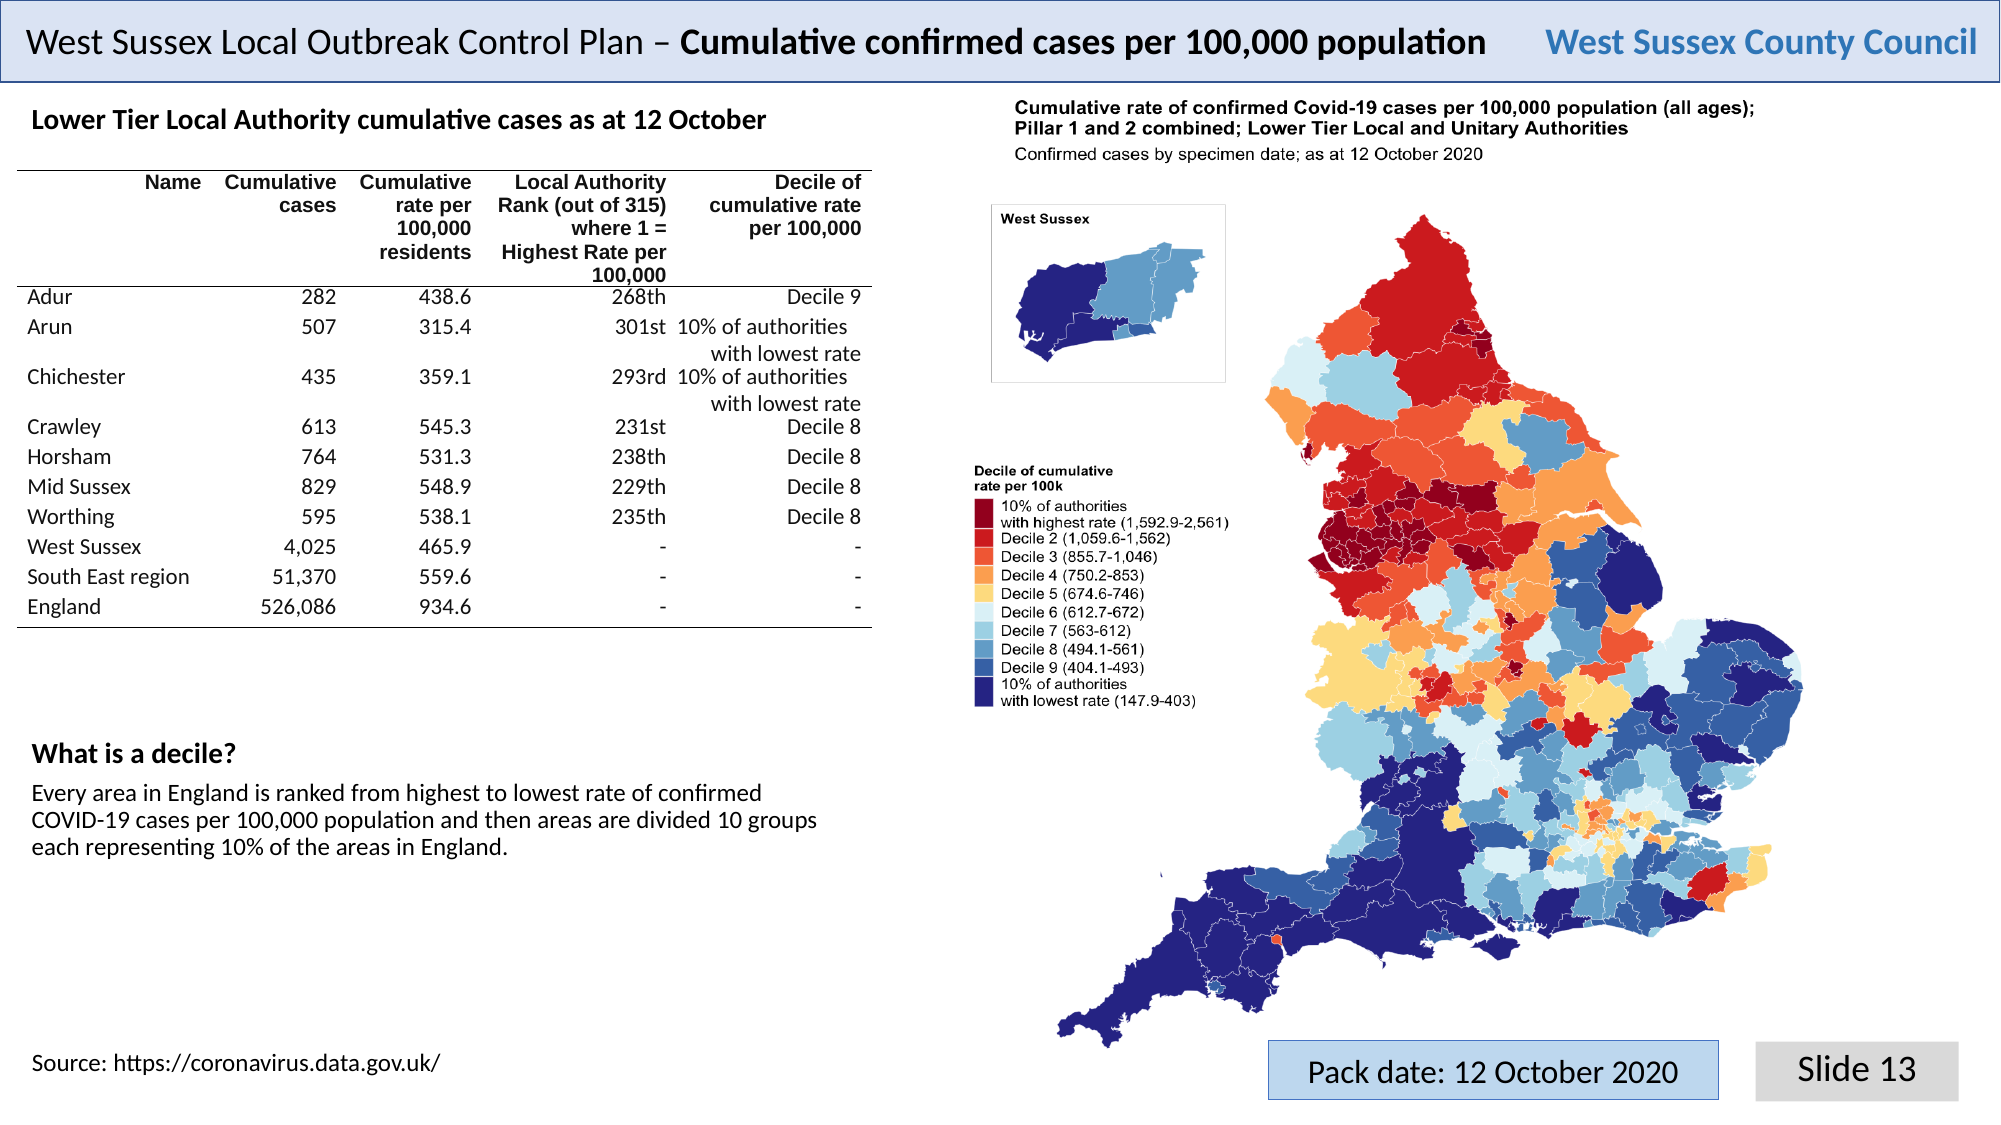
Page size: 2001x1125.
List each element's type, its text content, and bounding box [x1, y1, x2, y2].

table_cell 229th [482, 477, 677, 507]
table_cell 238th [482, 447, 677, 477]
table_cell 51,370 [212, 567, 347, 597]
table_cell 526,086 [212, 597, 347, 627]
table_cell 595 [212, 507, 347, 537]
table_cell - [677, 597, 872, 627]
table_cell 465.9 [347, 537, 482, 567]
table_cell 10% of authorities with lowest rate [677, 317, 872, 367]
list Every area in England is ranked from highest to lowest rate of confirmed COVID-19 cases per 100,000 population and then areas are divided 10 groups each representing 10% of the areas in England. [16, 772, 853, 900]
table_cell 10% of authorities with lowest rate [677, 367, 872, 417]
table_header Decile of cumulative rate per 100,000 [677, 171, 872, 286]
table_cell 438.6 [347, 287, 482, 317]
table_cell 538.1 [347, 507, 482, 537]
table_cell Chichester [17, 367, 212, 417]
table_cell 559.6 [347, 567, 482, 597]
table_cell 282 [212, 287, 347, 317]
table_cell - [482, 537, 677, 567]
table_cell 301st [482, 317, 677, 367]
table_cell South East region [17, 567, 212, 597]
table_cell Crawley [17, 417, 212, 447]
table_cell 531.3 [347, 447, 482, 477]
table_cell - [677, 567, 872, 597]
table_cell 235th [482, 507, 677, 537]
list Lower Tier Local Authority cumulative cases as at 12 October [16, 97, 895, 173]
table_cell - [482, 567, 677, 597]
table_cell - [482, 597, 677, 627]
table_cell 4,025 [212, 537, 347, 567]
table_header Local Authority Rank (out of 315) where 1 = Highest Rate per 100,000 [482, 171, 677, 286]
table_cell England [17, 597, 212, 627]
table_cell 545.3 [347, 417, 482, 447]
table_cell 764 [212, 447, 347, 477]
table_cell 829 [212, 477, 347, 507]
table_cell Adur [17, 287, 212, 317]
table_cell 315.4 [347, 317, 482, 367]
table_cell 231st [482, 417, 677, 447]
table_header Cumulative cases [212, 171, 347, 286]
table_cell Decile 8 [677, 477, 872, 507]
table_cell 268th [482, 287, 677, 317]
table_cell Decile 8 [677, 447, 872, 477]
table_cell 613 [212, 417, 347, 447]
list What is a decile? [16, 731, 562, 772]
table_cell Arun [17, 317, 212, 367]
table_cell 548.9 [347, 477, 482, 507]
table_cell 293rd [482, 367, 677, 417]
table_cell Horsham [17, 447, 212, 477]
table_cell 507 [212, 317, 347, 367]
table_cell Decile 8 [677, 417, 872, 447]
table_cell Decile 9 [677, 287, 872, 317]
list Source: https://coronavirus.data.gov.uk/ [17, 1042, 660, 1103]
table_cell Worthing [17, 507, 212, 537]
table_cell 435 [212, 367, 347, 417]
table_cell 934.6 [347, 597, 482, 627]
table_cell West Sussex [17, 537, 212, 567]
table_header Cumulative rate per 100,000 residents [347, 171, 482, 286]
table_cell Decile 8 [677, 507, 872, 537]
table_header Name [17, 171, 212, 286]
table_cell 359.1 [347, 367, 482, 417]
picture [895, 91, 1959, 1104]
table_cell - [677, 537, 872, 567]
table_cell Mid Sussex [17, 477, 212, 507]
